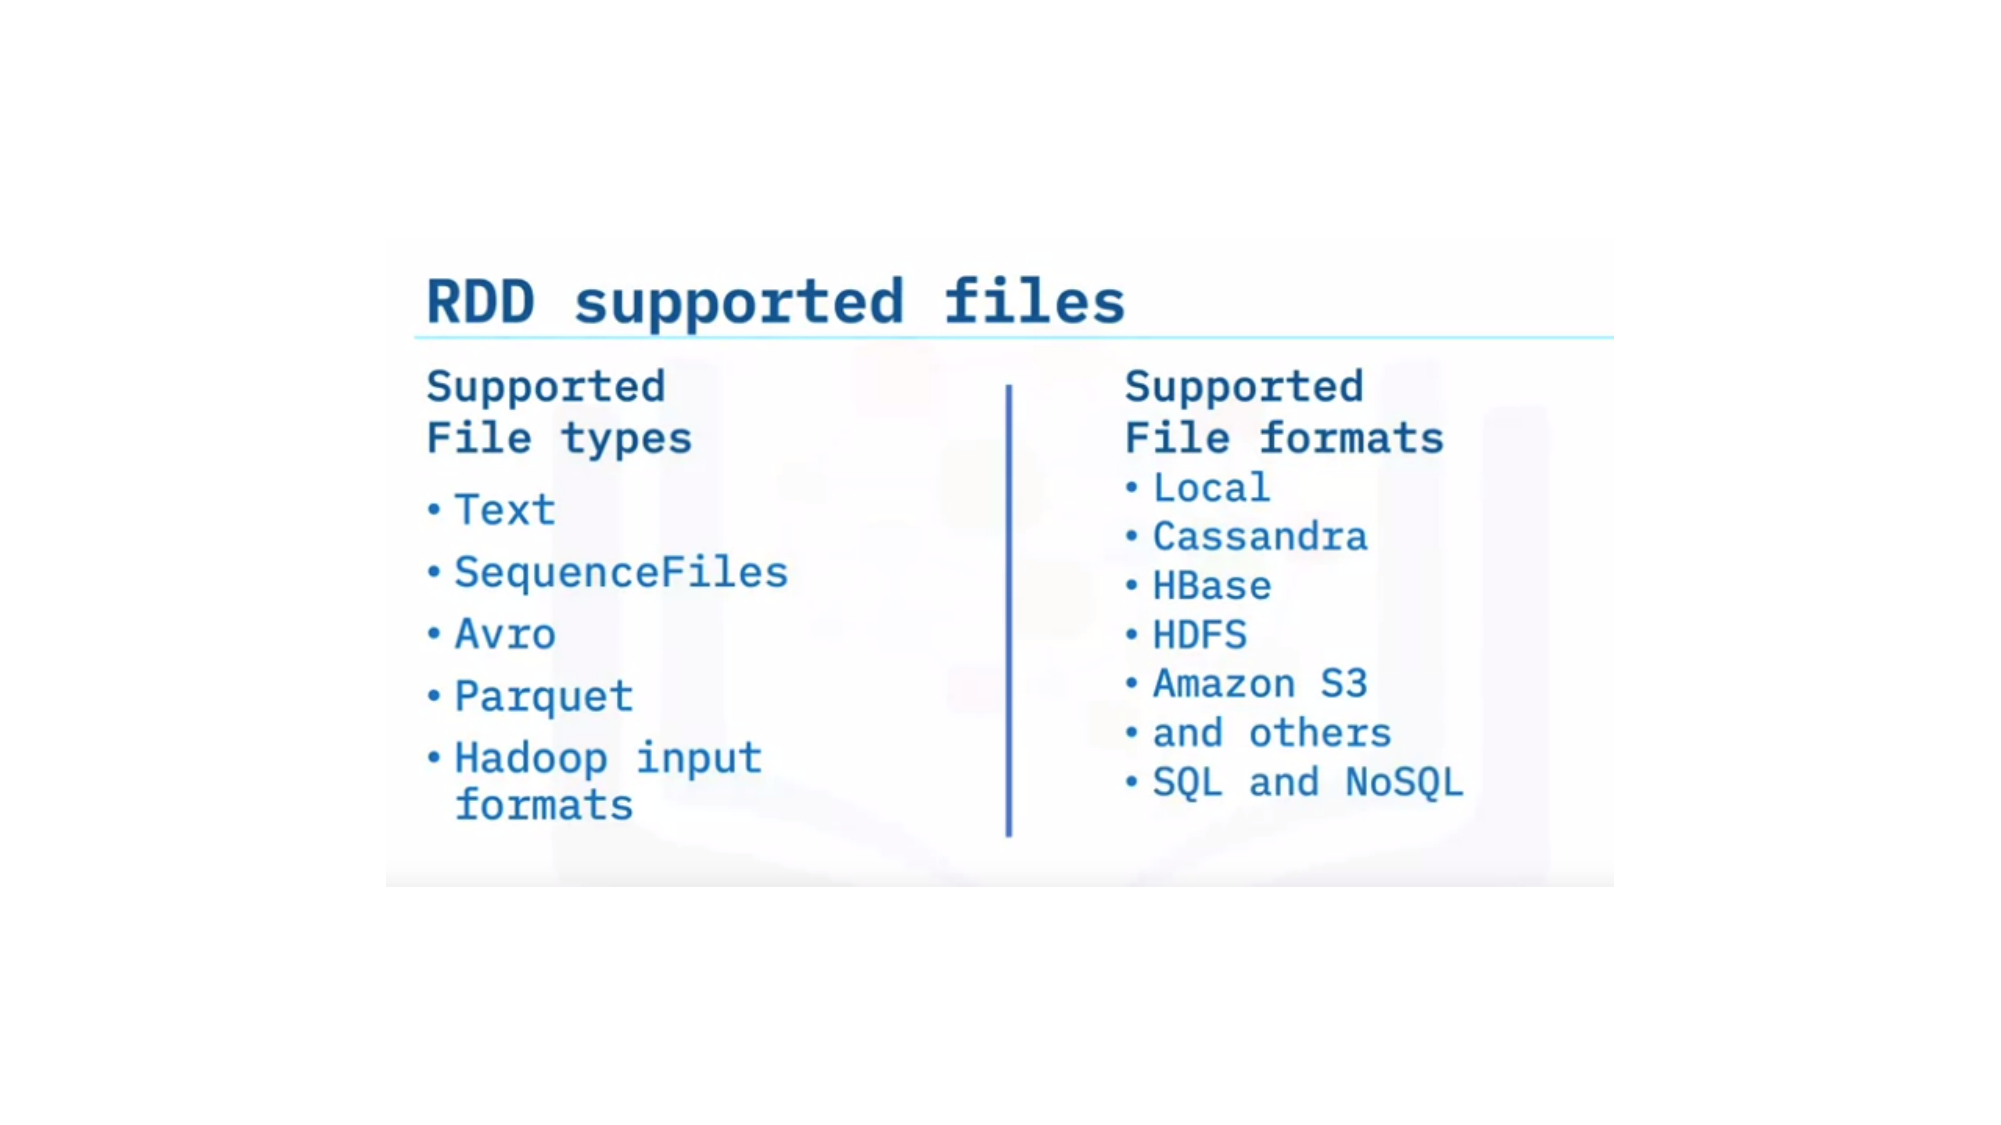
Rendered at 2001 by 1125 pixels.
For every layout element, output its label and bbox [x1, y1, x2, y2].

picture [386, 238, 1614, 887]
